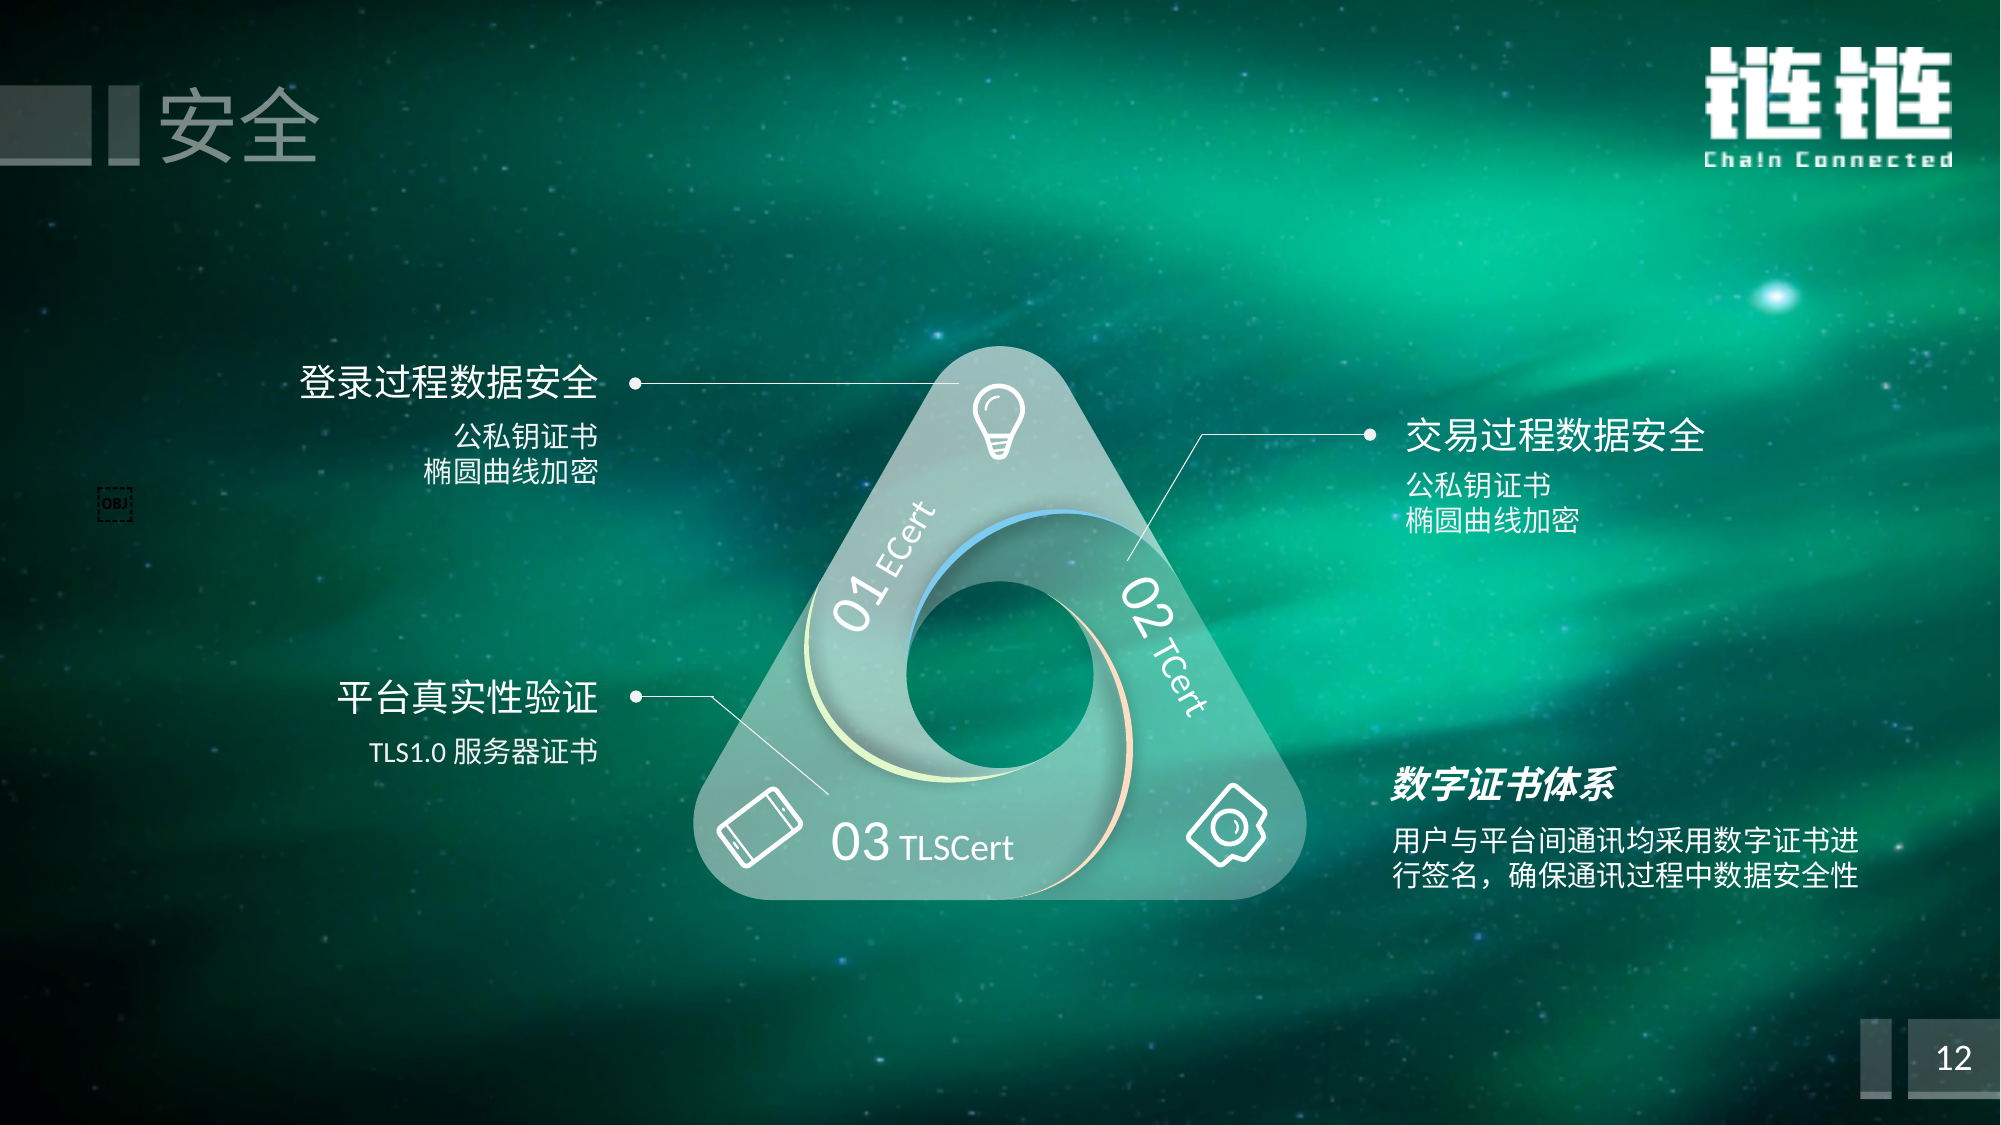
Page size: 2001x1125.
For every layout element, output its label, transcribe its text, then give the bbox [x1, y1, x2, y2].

text_box 交易过程数据安全 [1390, 404, 1852, 459]
text_box 公私钥证书 椭圆曲线加密 [154, 410, 615, 496]
text_box 数字证书体系 [1375, 753, 1900, 813]
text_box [1127, 434, 1371, 561]
text_box 公私钥证书 椭圆曲线加密 [1390, 459, 1852, 545]
text_box TLS1.0服务器证书 [154, 726, 615, 777]
text_box 登录过程数据安全 [154, 351, 615, 410]
text_box 用户与平台间通讯均采用数字证书进行签名，确保通讯过程中数据安全性 [1377, 814, 1902, 935]
title 安全 [139, 81, 1875, 180]
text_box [693, 346, 1307, 900]
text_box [0, 159, 92, 166]
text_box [1908, 1092, 2000, 1100]
text_box ￼ [81, 470, 149, 531]
picture [0, 0, 2001, 1125]
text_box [108, 159, 139, 166]
text_box 平台真实性验证 [154, 666, 615, 726]
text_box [635, 696, 829, 795]
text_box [1860, 1092, 1892, 1100]
